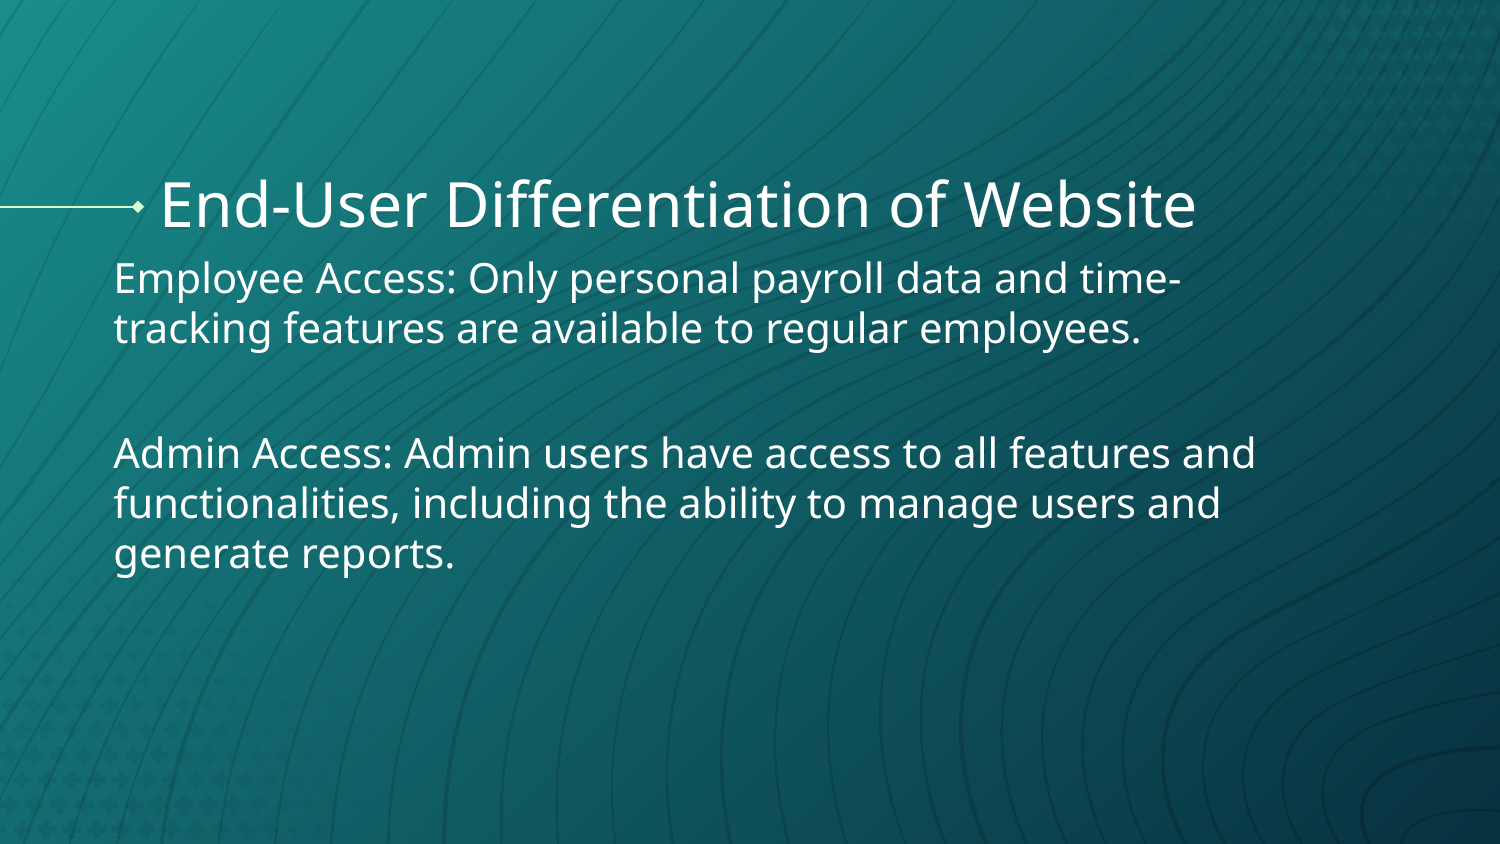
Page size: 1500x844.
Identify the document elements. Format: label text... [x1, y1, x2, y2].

title End-User Differentiation of Website [159, 174, 1340, 240]
list Employee Access: Only personal payroll data and time-tracking features are available to regular employees. Admin Access: Admin users have access to all features and functionalities, including the ability to manage users and generate reports. [113, 251, 1294, 696]
